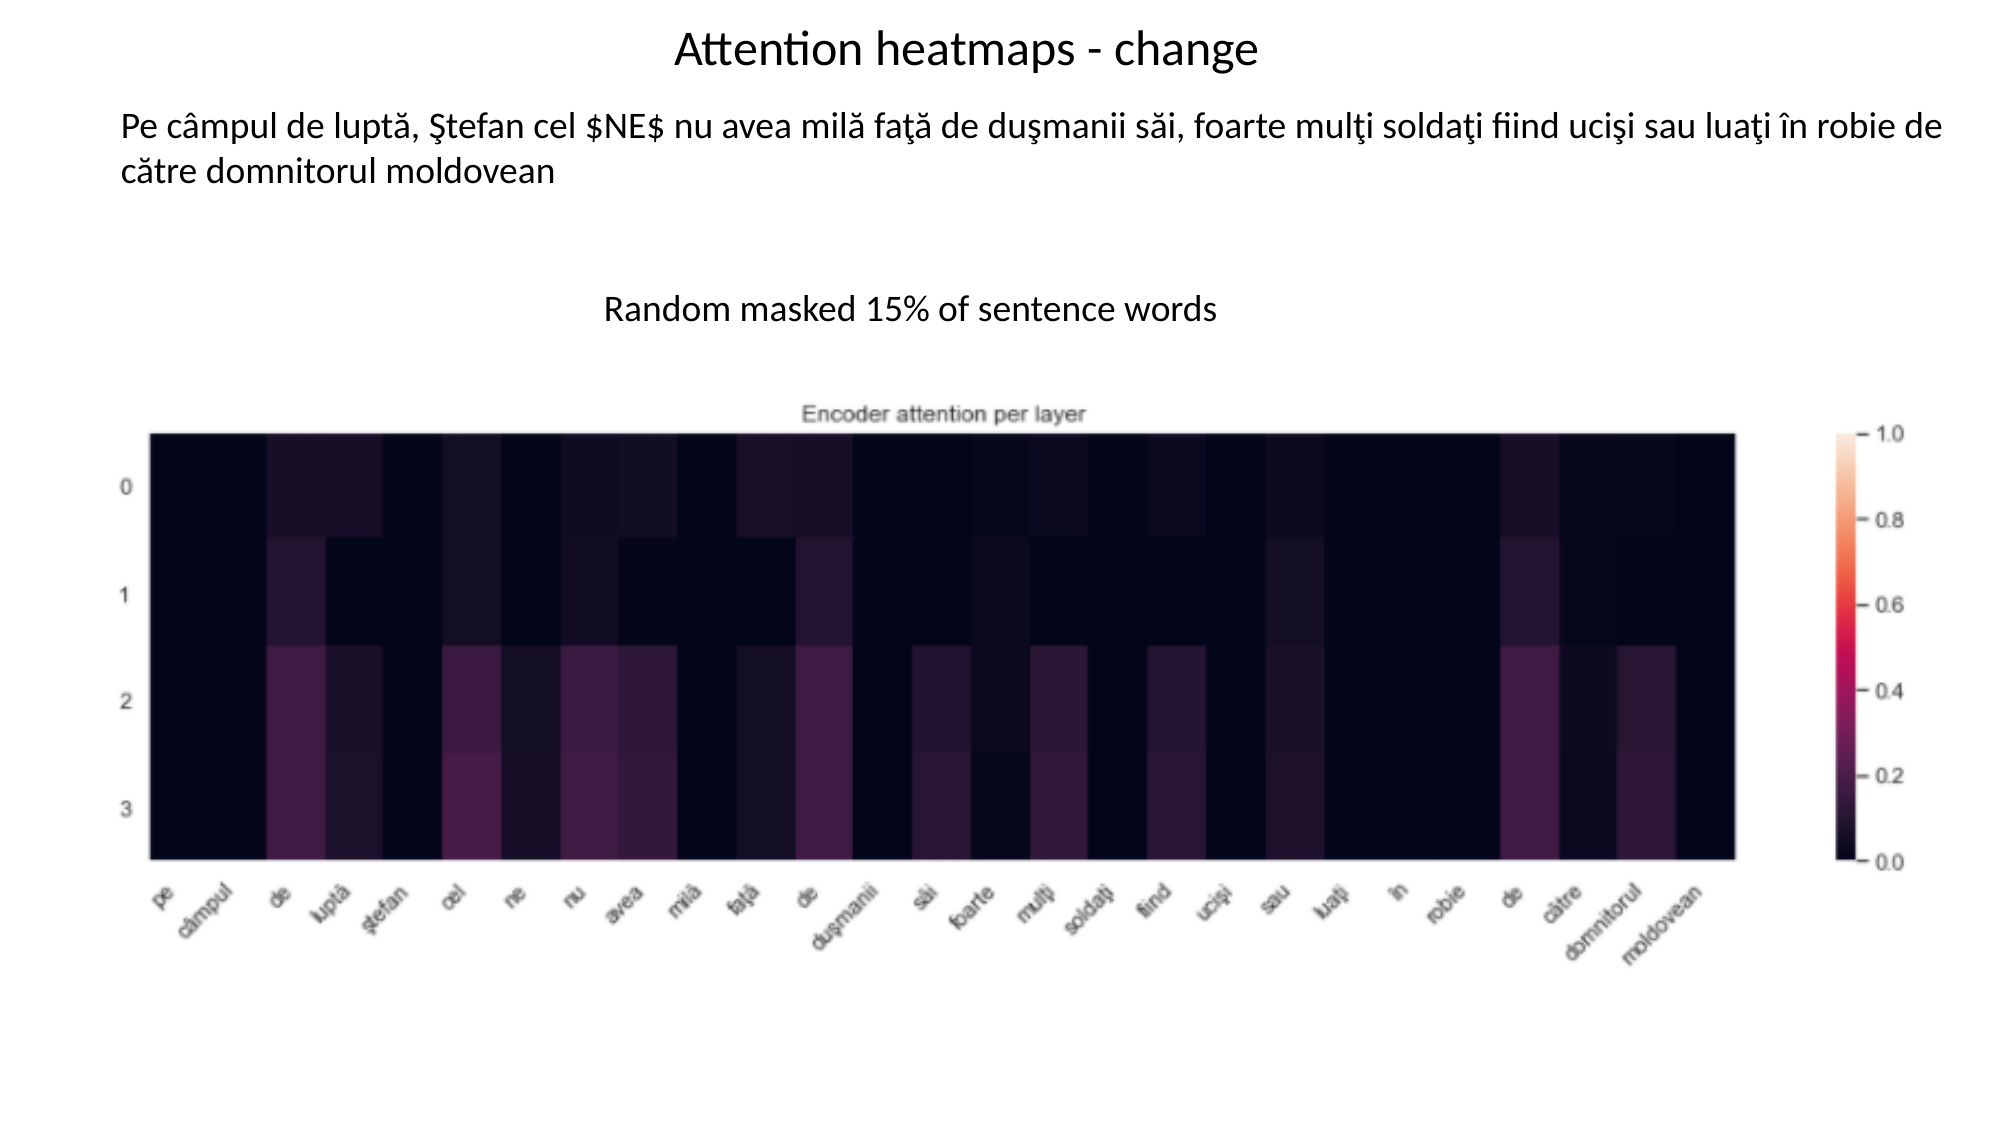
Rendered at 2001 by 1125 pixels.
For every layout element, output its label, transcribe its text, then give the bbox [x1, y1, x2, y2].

text_box Attention heatmaps - change [659, 8, 1341, 84]
picture [105, 397, 1924, 976]
text_box Random masked 15% of sentence words [589, 276, 1306, 337]
text_box Pe câmpul de luptă, Ştefan cel $NE$ nu avea milă faţă de duşmanii săi, foarte mulţi soldaţi fiind ucişi sau luaţi în robie de către domnitorul moldovean [105, 93, 1963, 199]
